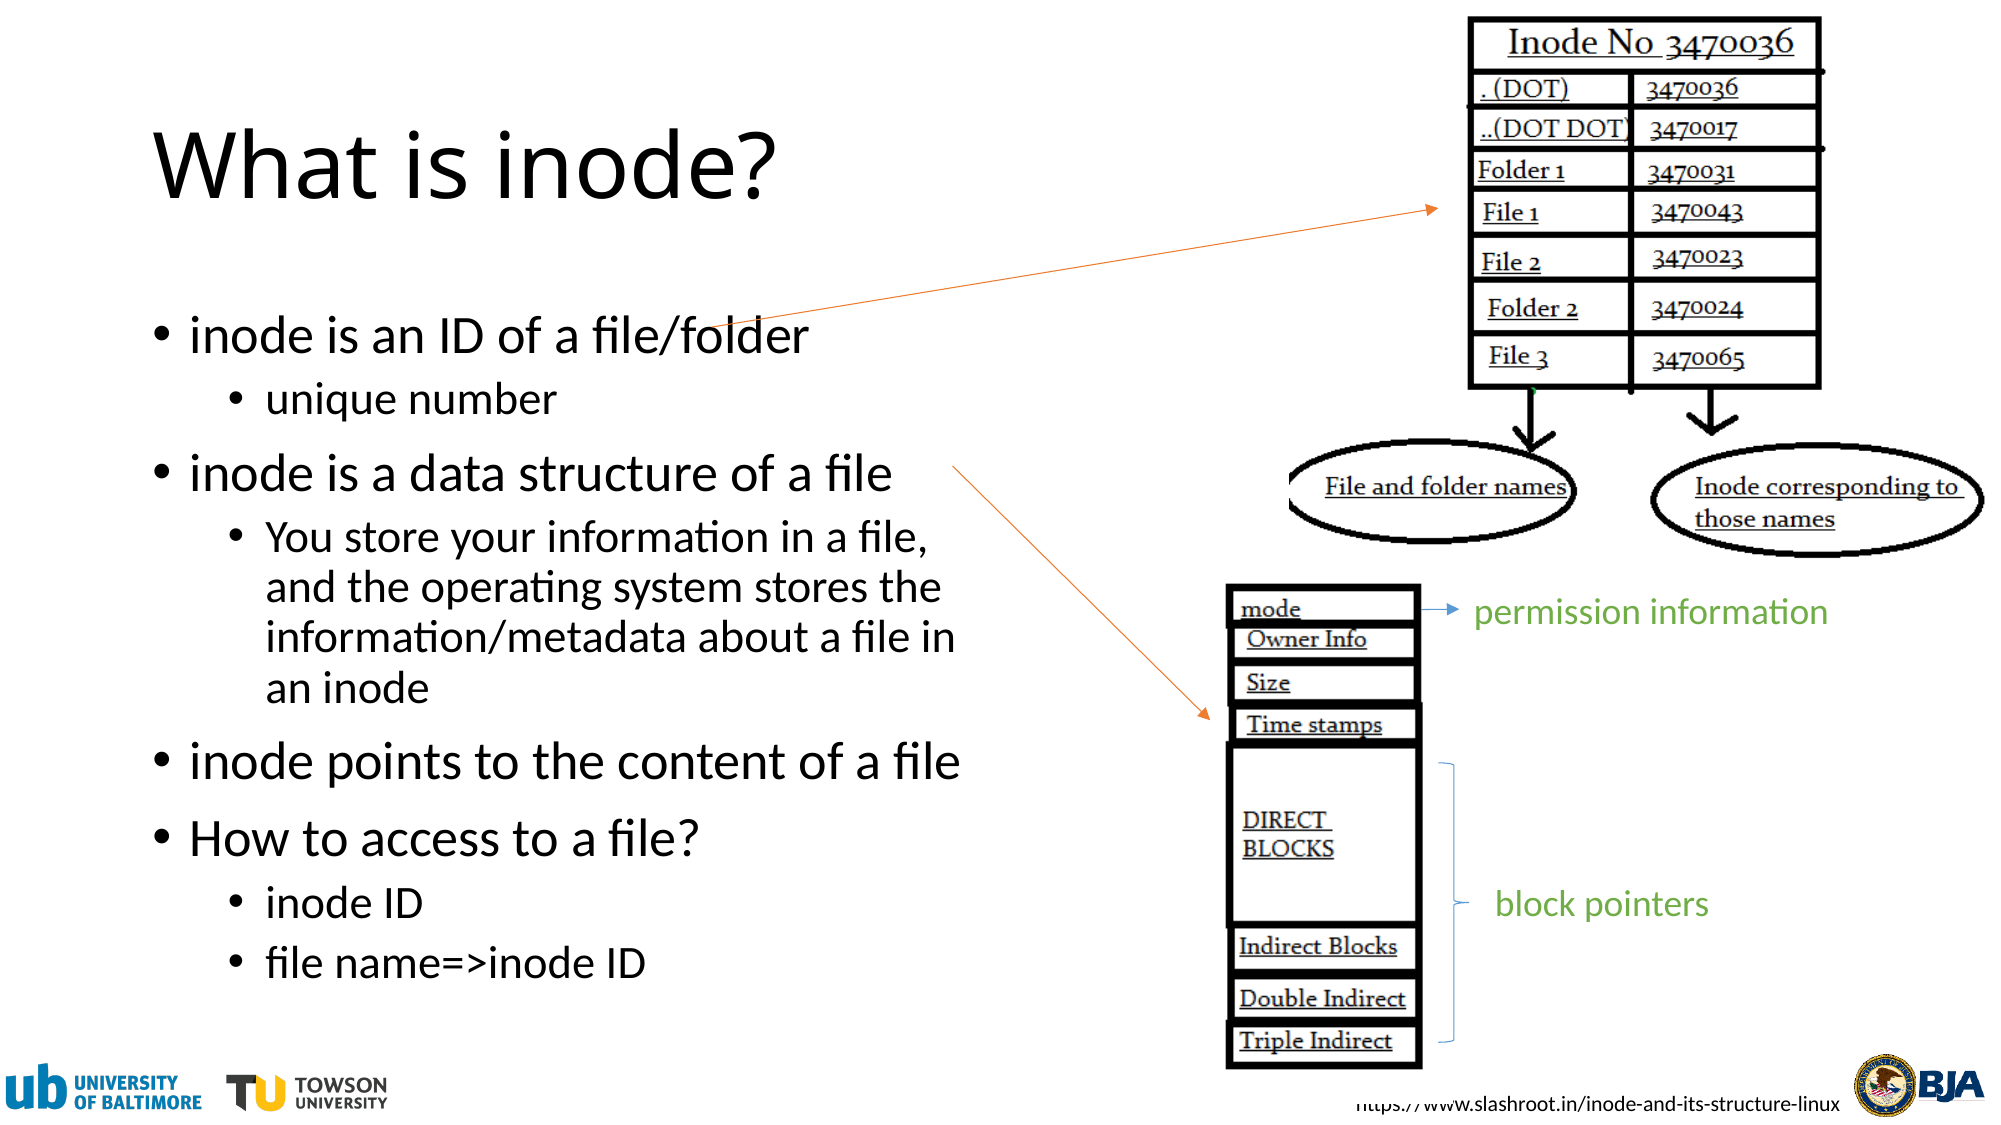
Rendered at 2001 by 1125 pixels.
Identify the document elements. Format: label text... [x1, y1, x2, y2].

text_box [1453, 764, 1470, 1042]
title What is inode? [137, 59, 1289, 278]
text_box block pointers [1480, 871, 1829, 932]
list inode is an ID of a file/folder unique number inode is a data structure of a file You store your information in a file, and the operating system stores the information/metadata about a file in an inode inode points to the content of a file How to access to a file? inode ID file name=>inode ID [137, 299, 980, 1014]
picture [1202, 0, 1987, 1104]
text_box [952, 465, 1211, 721]
picture [0, 1031, 407, 1125]
picture [1854, 1054, 1986, 1117]
text_box https://www.slashroot.in/inode-and-its-structure-linux [1341, 1082, 1903, 1123]
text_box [711, 207, 1439, 328]
text_box permission information [1459, 579, 1870, 639]
